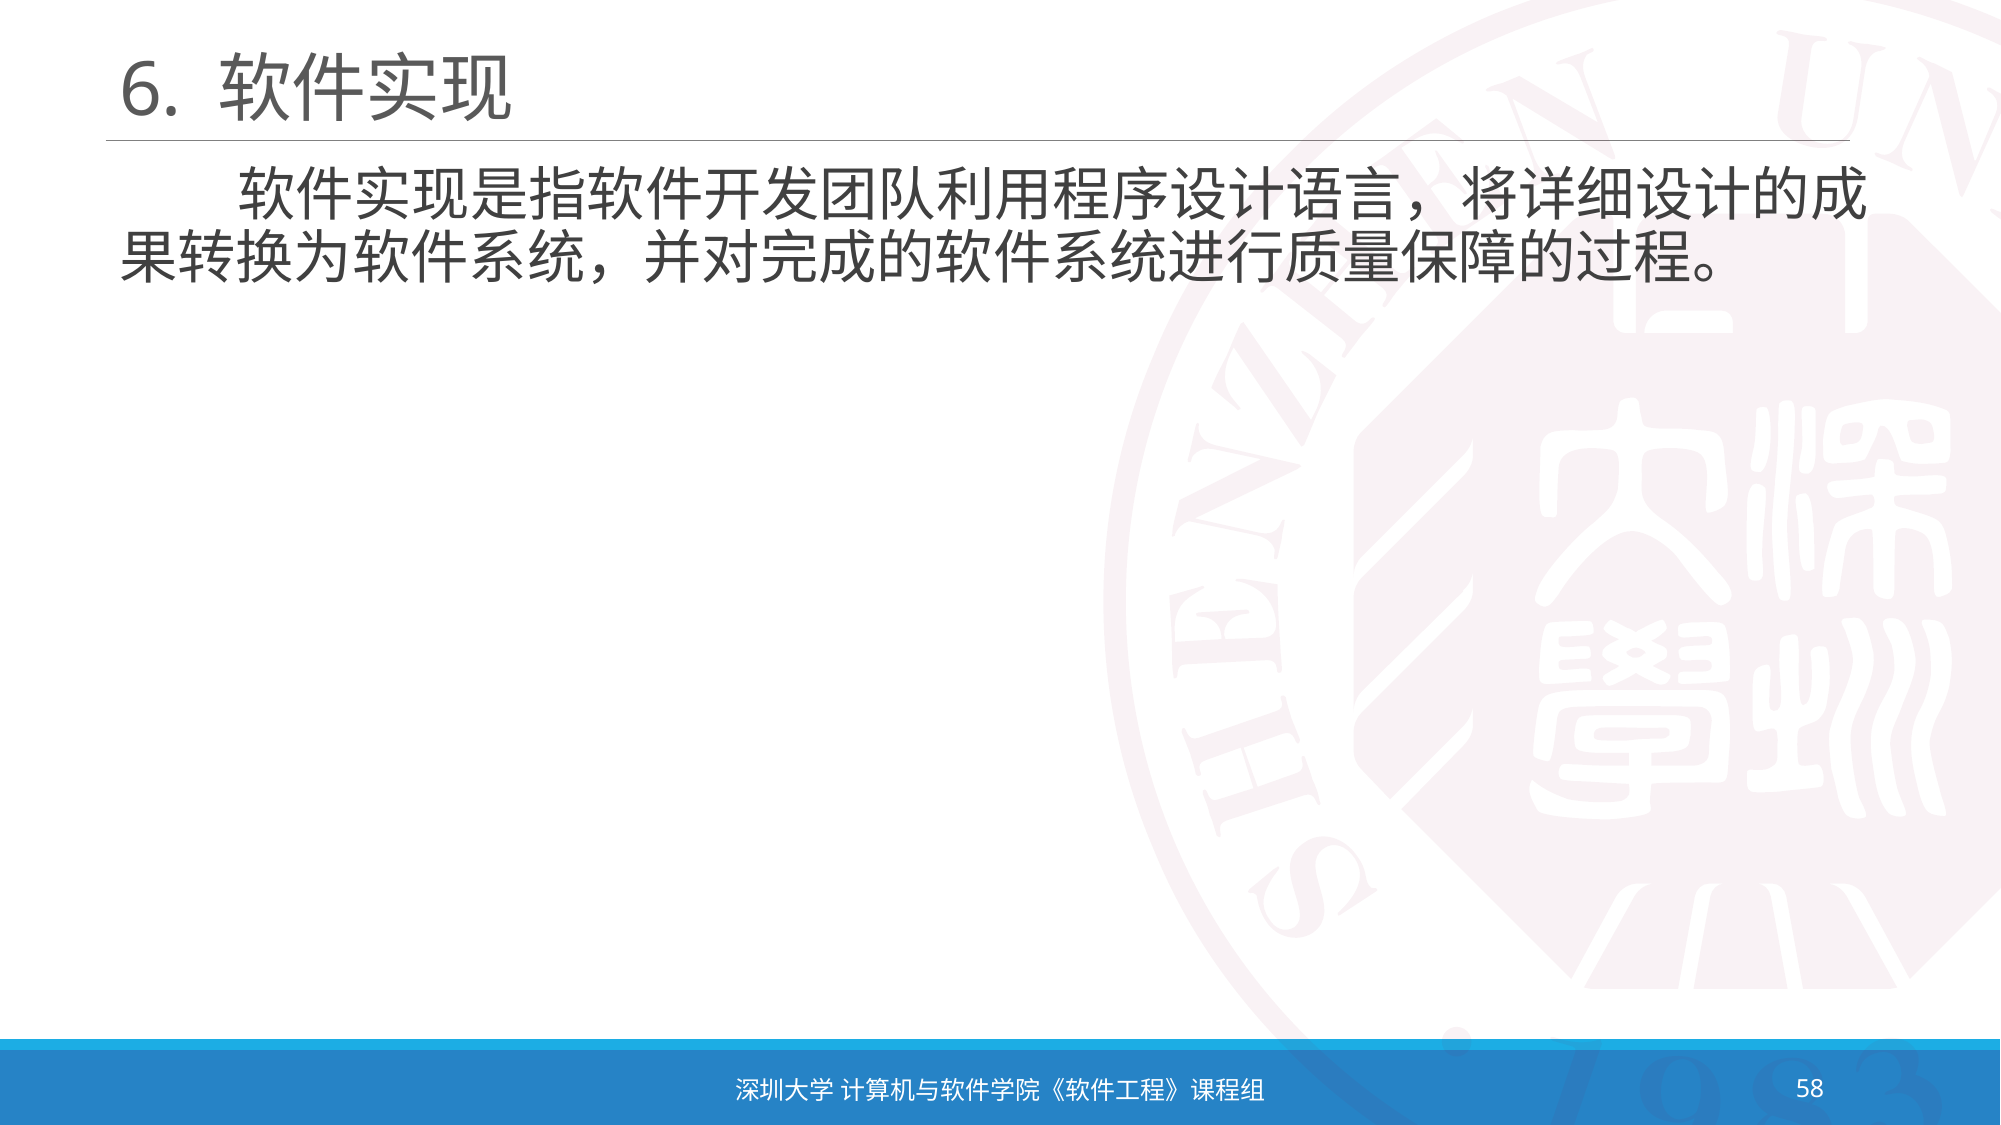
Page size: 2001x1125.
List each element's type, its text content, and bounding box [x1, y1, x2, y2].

title 6. 软件实现 [104, 0, 1856, 139]
footer 深圳大学 计算机与软件学院《软件工程》课程组 [604, 1059, 1396, 1120]
list 软件实现是指软件开发团队利用程序设计语言，将详细设计的成果转换为软件系统，并对完成的软件系统进行质量保障的过程。 [104, 158, 1878, 1008]
slide_number 58 [1624, 1059, 1840, 1120]
